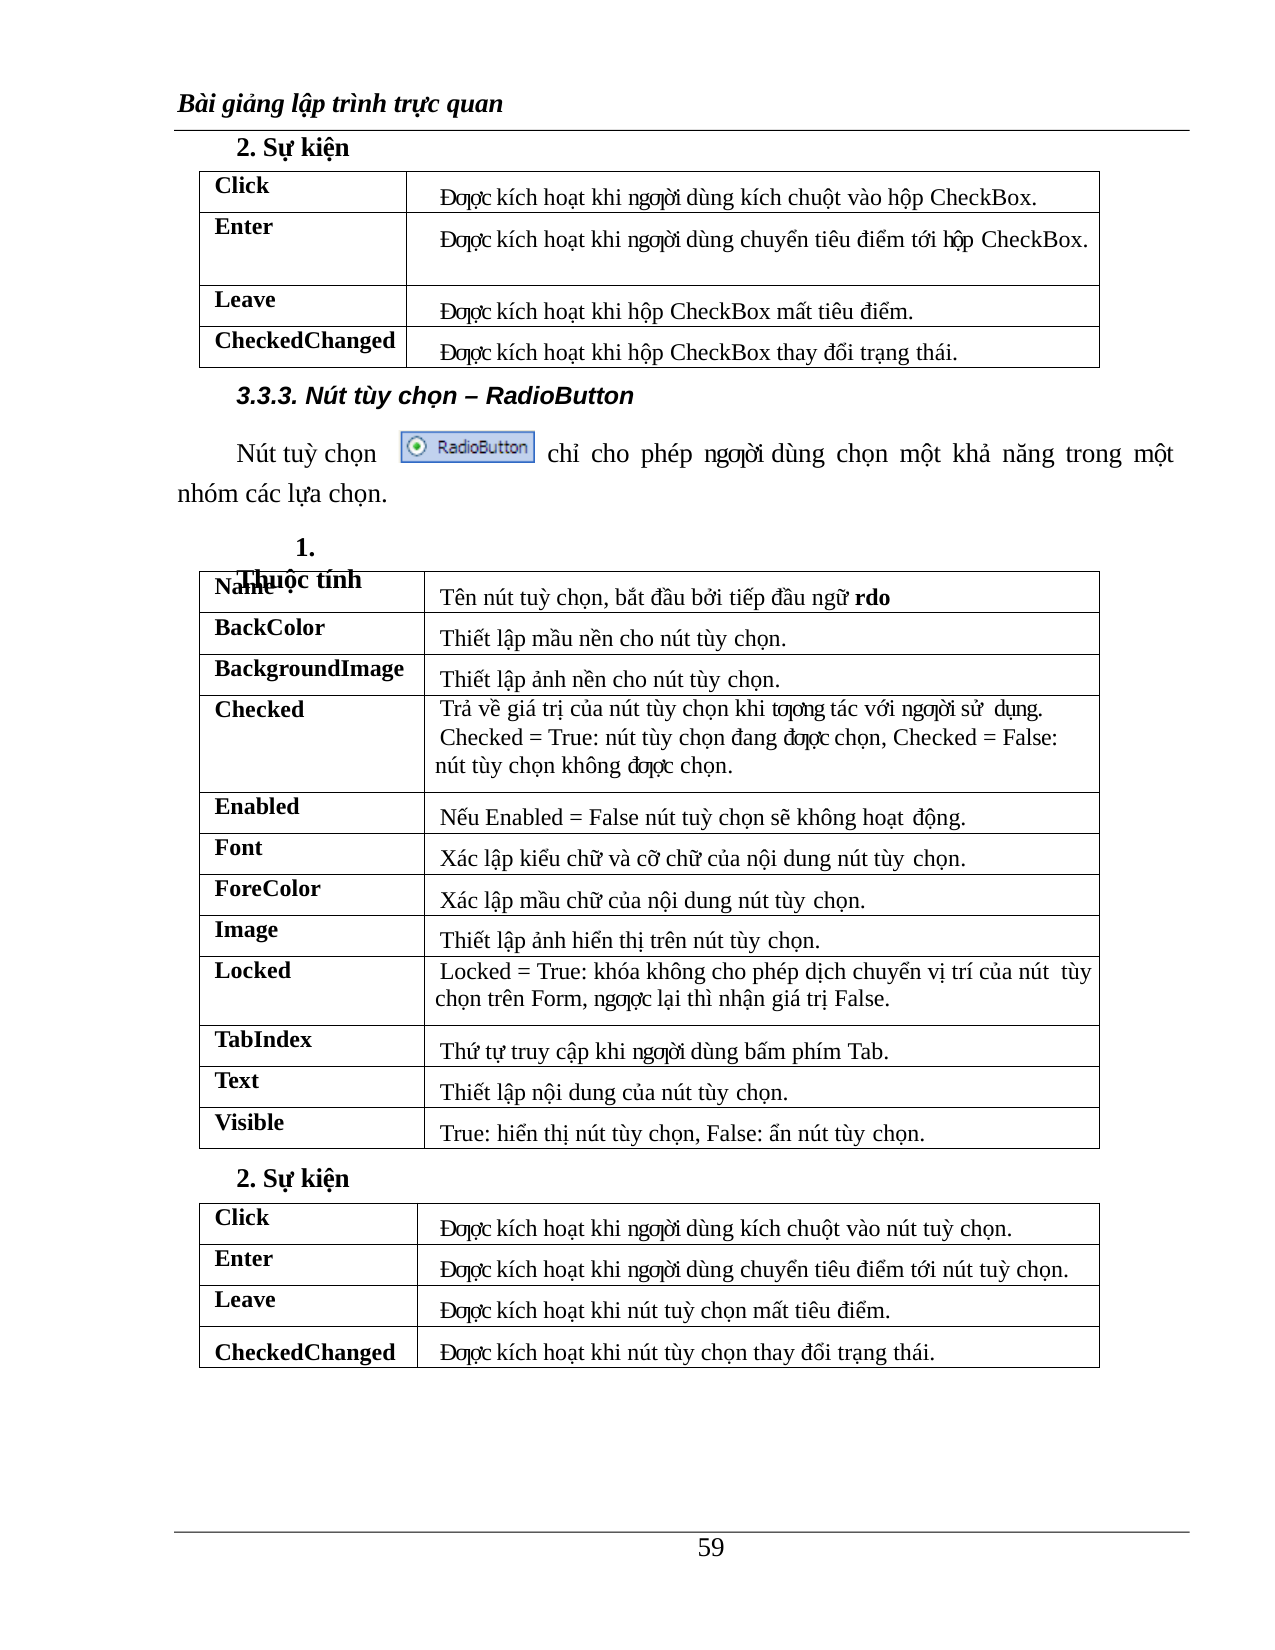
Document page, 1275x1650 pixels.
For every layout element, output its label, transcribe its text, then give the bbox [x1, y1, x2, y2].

text_box Nút tuỳ chọn nhóm các lựa chọn. 1. Thuộc tính [175, 425, 393, 594]
table_cell Thiết lập nội dung của nút tùy chọn. [425, 1067, 1099, 1107]
table_cell Enter [200, 213, 406, 285]
table_cell Leave [200, 1286, 417, 1326]
table_cell Đƣợc kích hoạt khi hộp CheckBox mất tiêu điểm. [407, 286, 1099, 326]
table_cell Checked [200, 696, 424, 792]
table_cell Thứ tự truy cập khi ngƣời dùng bấm phím Tab. [425, 1026, 1099, 1066]
table_header Click [200, 172, 406, 212]
table_header Tên nút tuỳ chọn, bắt đầu bởi tiếp đầu ngữ rdo [425, 572, 1099, 612]
table_cell Enabled [200, 793, 424, 833]
table_cell Xác lập kiểu chữ và cỡ chữ của nội dung nút tùy chọn. [425, 834, 1099, 874]
table_cell Text [200, 1067, 424, 1107]
text_box 2. Sự kiện [234, 1158, 353, 1194]
table_header Name [200, 572, 424, 612]
table_header Click [200, 1204, 417, 1244]
text_box [398, 430, 535, 463]
table_cell Thiết lập ảnh hiển thị trên nút tùy chọn. [425, 916, 1099, 956]
table_cell Đƣợc kích hoạt khi ngƣời dùng chuyển tiêu điểm tới hộp CheckBox. [407, 213, 1099, 285]
table_cell Đƣợc kích hoạt khi nút tùy chọn thay đổi trạng thái. [418, 1327, 1099, 1367]
text_box 13 [691, 1530, 732, 1562]
table_cell Image [200, 916, 424, 956]
text_box 3.3.3. Nút tùy chọn – RadioButton [234, 377, 639, 410]
table_cell Thiết lập ảnh nền cho nút tùy chọn. [425, 655, 1099, 695]
table_cell Visible [200, 1108, 424, 1148]
table_cell Đƣợc kích hoạt khi hộp CheckBox thay đổi trạng thái. [407, 327, 1099, 367]
table_cell TabIndex [200, 1026, 424, 1066]
table_cell Xác lập mầu chữ của nội dung nút tùy chọn. [425, 875, 1099, 915]
table_cell Locked = True: khóa không cho phép dịch chuyển vị trí của nút tùy chọn trên Form, ngƣợc lại thì nhận giá trị False. [425, 957, 1099, 1025]
table_cell BackColor [200, 613, 424, 654]
table_header Đƣợc kích hoạt khi ngƣời dùng kích chuột vào hộp CheckBox. [407, 172, 1099, 212]
table_cell Font [200, 834, 424, 874]
table_cell Đƣợc kích hoạt khi nút tuỳ chọn mất tiêu điểm. [418, 1286, 1099, 1326]
text_box Bài giảng lập trình trực quan 2. Sự kiện [175, 73, 510, 162]
text_box chỉ cho phép ngƣời dùng chọn một khả năng trong một [545, 433, 1189, 468]
table_cell BackgroundImage [200, 655, 424, 695]
table_cell Locked [200, 957, 424, 1025]
table_cell Nếu Enabled = False nút tuỳ chọn sẽ không hoạt động. [425, 793, 1099, 833]
table_cell Trả về giá trị của nút tùy chọn khi tƣơng tác với ngƣời sử dụng. Checked = True: nút tùy chọn đang đƣợc chọn, Checked = False: nút tùy chọn không đƣợc chọn. [425, 696, 1099, 792]
table_cell Đƣợc kích hoạt khi ngƣời dùng chuyển tiêu điểm tới nút tuỳ chọn. [418, 1245, 1099, 1285]
table_cell ForeColor [200, 875, 424, 915]
table_cell Leave [200, 286, 406, 326]
table_cell Enter [200, 1245, 417, 1285]
table_cell CheckedChanged [200, 1327, 417, 1367]
table_header Đƣợc kích hoạt khi ngƣời dùng kích chuột vào nút tuỳ chọn. [418, 1204, 1099, 1244]
table_cell True: hiển thị nút tùy chọn, False: ẩn nút tùy chọn. [425, 1108, 1099, 1148]
table_cell CheckedChanged [200, 327, 406, 367]
table_cell Thiết lập mầu nền cho nút tùy chọn. [425, 613, 1099, 654]
